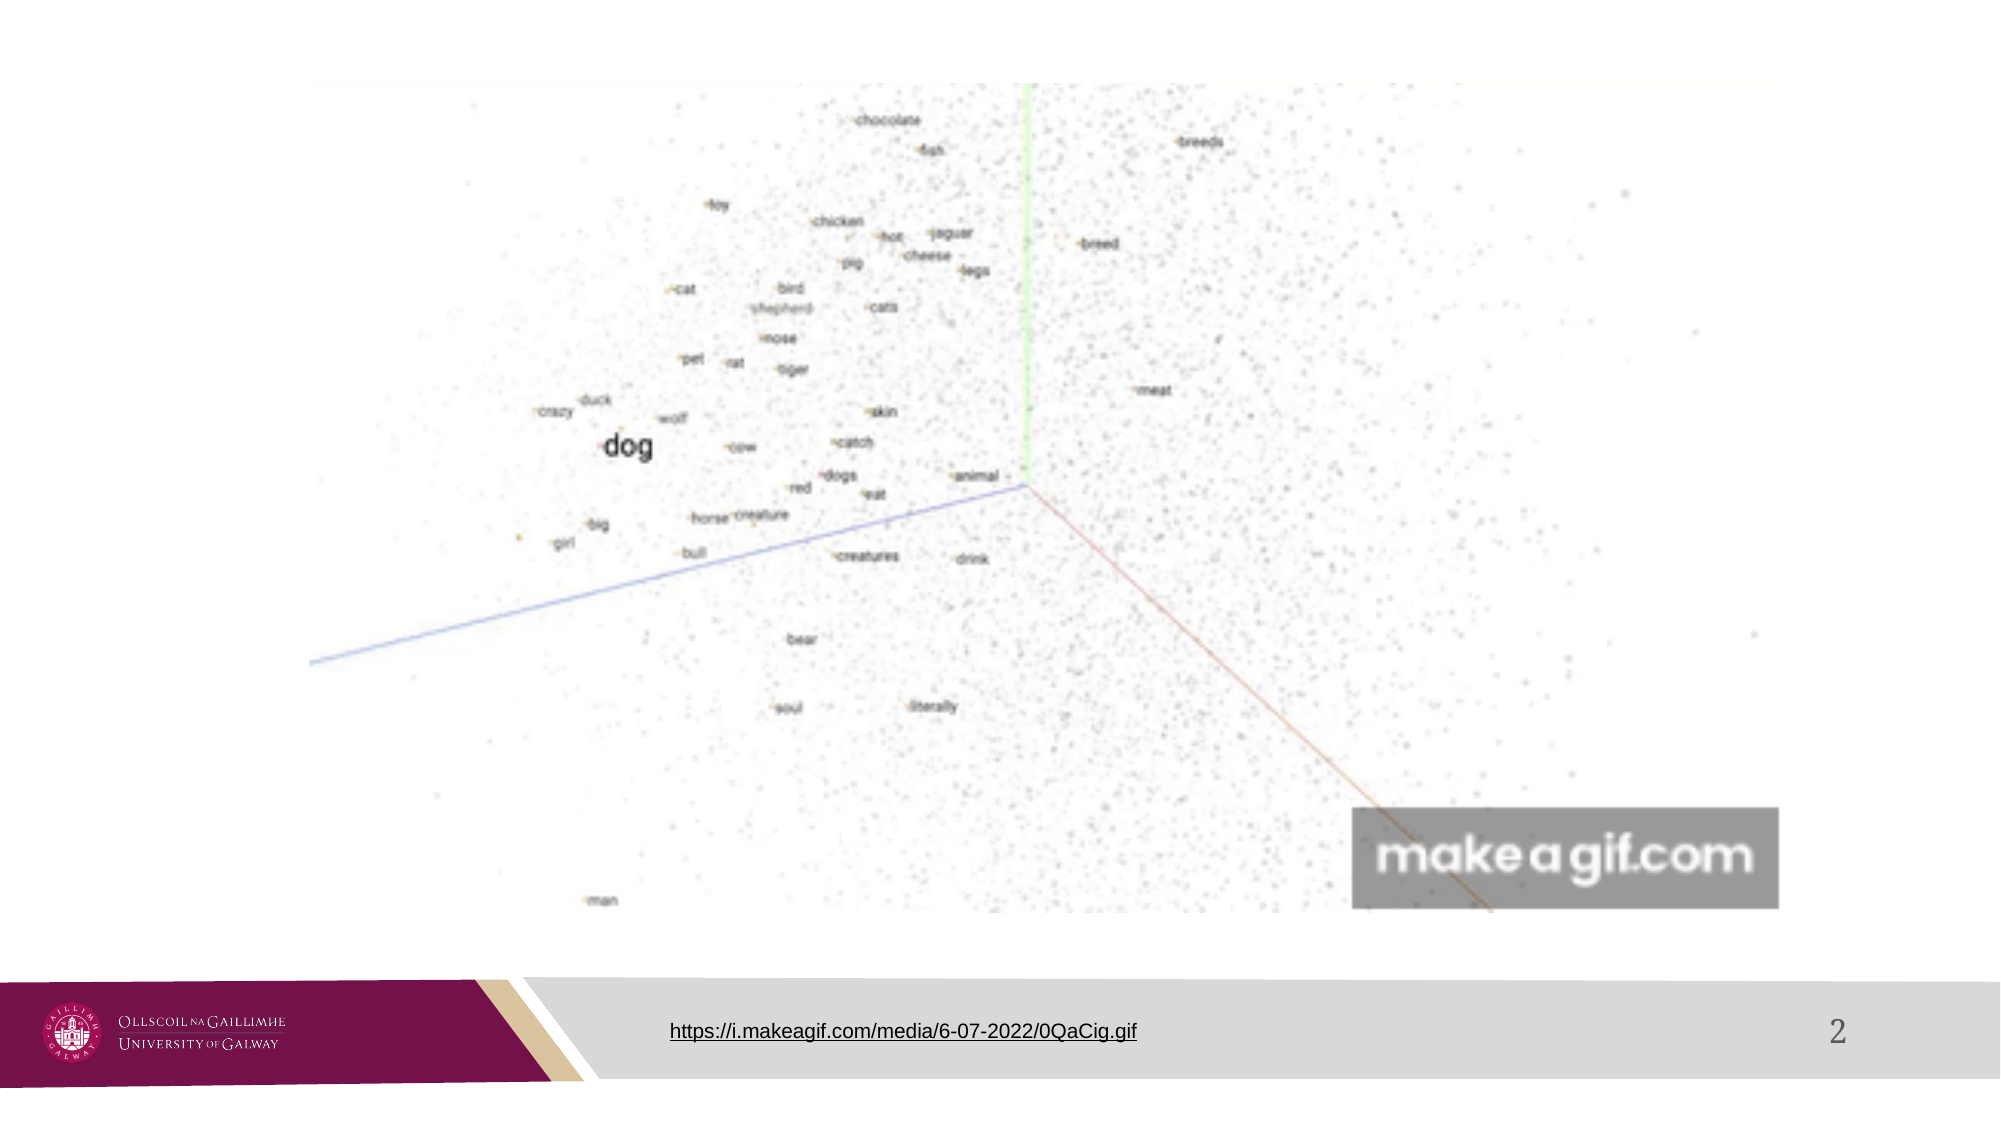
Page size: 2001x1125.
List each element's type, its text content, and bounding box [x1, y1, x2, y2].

text_box https://i.makeagif.com/media/6-07-2022/0QaCig.gif [654, 1005, 1187, 1056]
footer 2 [1187, 1002, 1863, 1063]
picture [309, 83, 1784, 913]
picture [42, 1002, 285, 1063]
